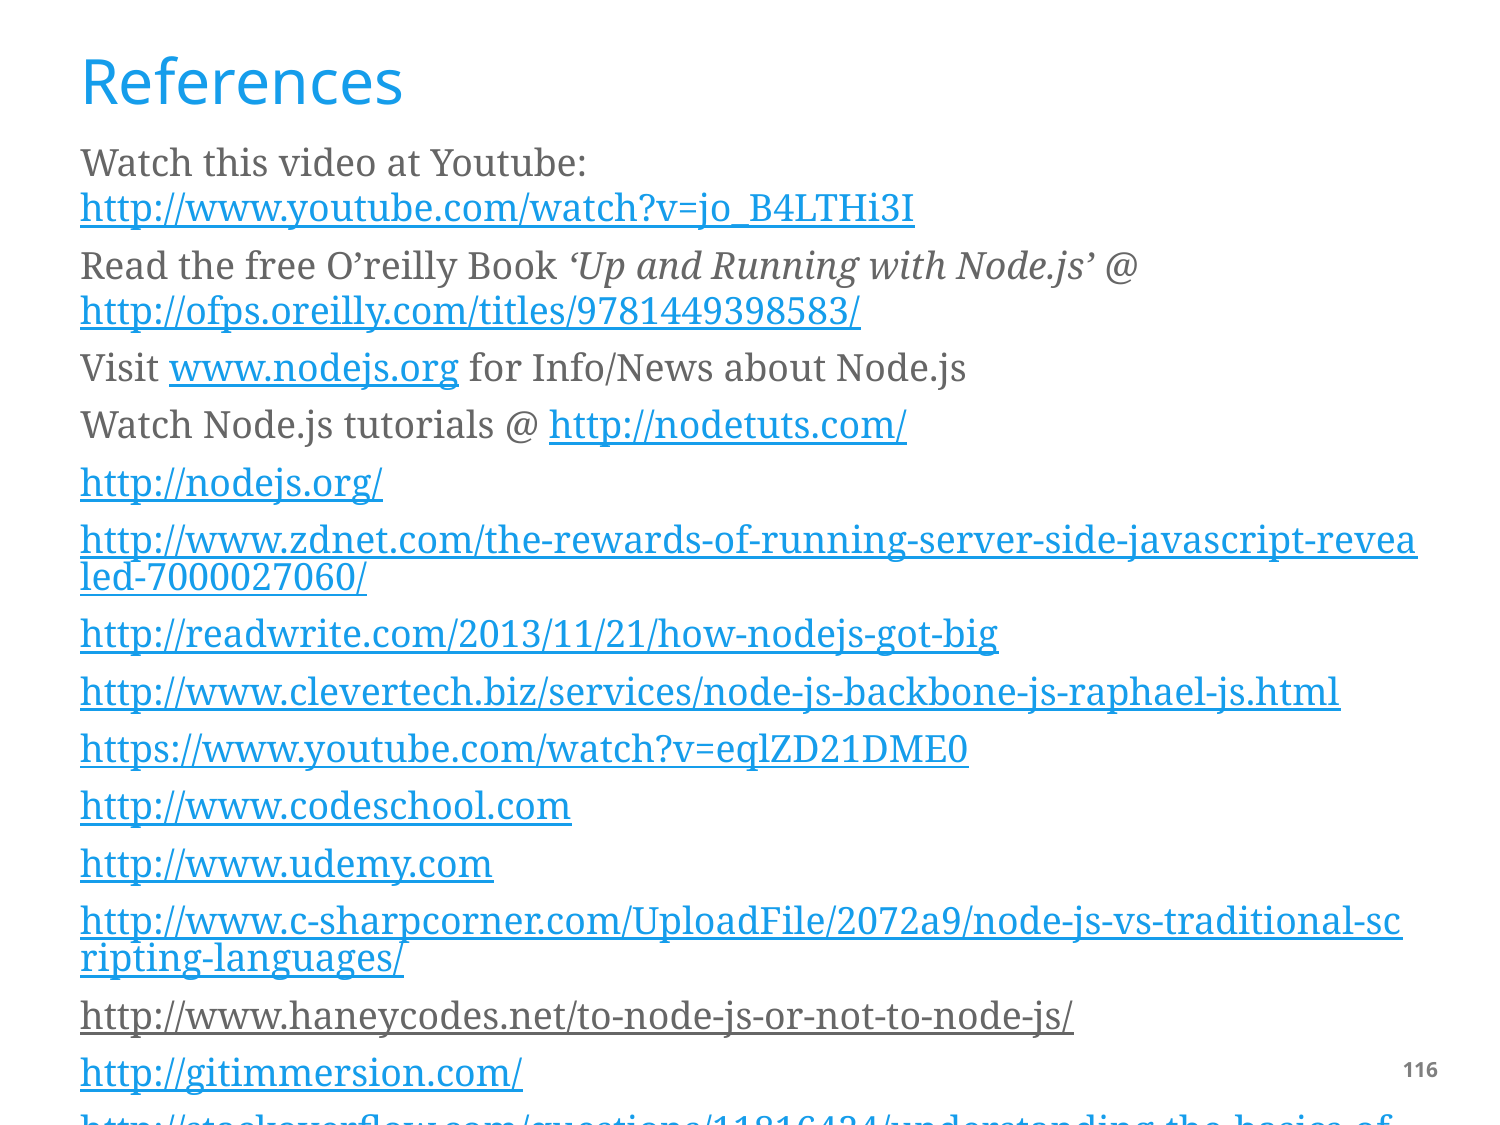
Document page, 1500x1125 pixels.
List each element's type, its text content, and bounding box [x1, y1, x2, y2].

list Watch this video at Youtube: http://www.youtube.com/watch?v=jo_B4LTHi3I Read the free O’reilly Book ‘Up and Running with Node.js’ @ http://ofps.oreilly.com/titles/9781449398583/ Visit www.nodejs.org for Info/News about Node.js Watch Node.js tutorials @ http://nodetuts.com/ http://nodejs.org/ http://www.zdnet.com/the-rewards-of-running-server-side-javascript-revealed-7000027060/ http://readwrite.com/2013/11/21/how-nodejs-got-big http://www.clevertech.biz/services/node-js-backbone-js-raphael-js.html https://www.youtube.com/watch?v=eqlZD21DME0 http://www.codeschool.com http://www.udemy.com http://www.c-sharpcorner.com/UploadFile/2072a9/node-js-vs-traditional-scripting-languages/ http://www.haneycodes.net/to-node-js-or-not-to-node-js/ http://gitimmersion.com/ http://stackoverflow.com/questions/11816424/understanding-the-basics-of-git-and-github https://try.github.io/levels/1/challenges/1 http://rogerdudler.github.io/git-guide/ http://openmymind.net/2012/2/3/Node-Require-and-Exports/ [79, 139, 1420, 1052]
title References [79, 22, 1420, 118]
